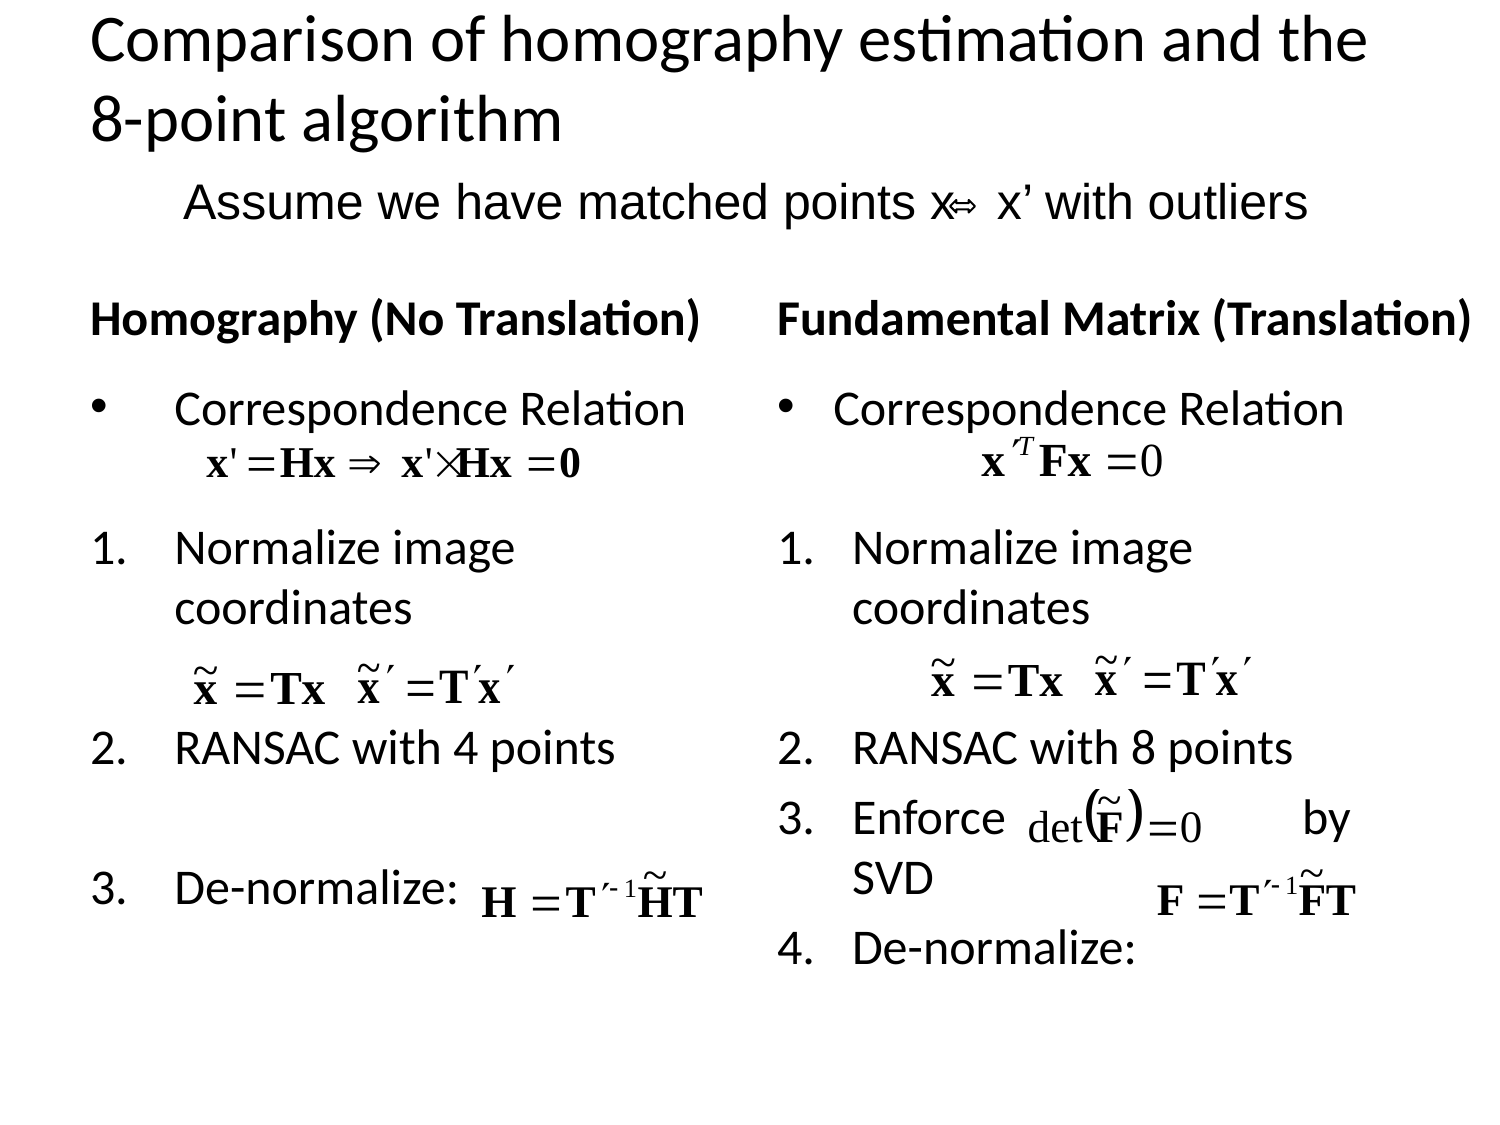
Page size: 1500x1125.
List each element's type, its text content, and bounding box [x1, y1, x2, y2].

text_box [922, 652, 1074, 705]
list Homography (No Translation) [74, 262, 738, 367]
list Correspondence Relation Normalize image coordinates RANSAC with 4 points De-normalize: [74, 367, 738, 1016]
title Comparison of homography estimation and the 8-point algorithm [74, 0, 1426, 151]
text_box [199, 437, 588, 490]
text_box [185, 660, 336, 713]
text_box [349, 657, 520, 712]
text_box Assume we have matched points x x’ with outliers [168, 162, 1325, 238]
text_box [474, 868, 713, 926]
list Correspondence Relation Normalize image coordinates RANSAC with 8 points Enforce by SVD De-normalize: [761, 367, 1426, 1016]
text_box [1021, 789, 1211, 862]
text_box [974, 424, 1173, 489]
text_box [1149, 862, 1365, 923]
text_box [1087, 649, 1257, 704]
list Fundamental Matrix (Translation) [761, 262, 1500, 368]
text_box [947, 198, 978, 215]
